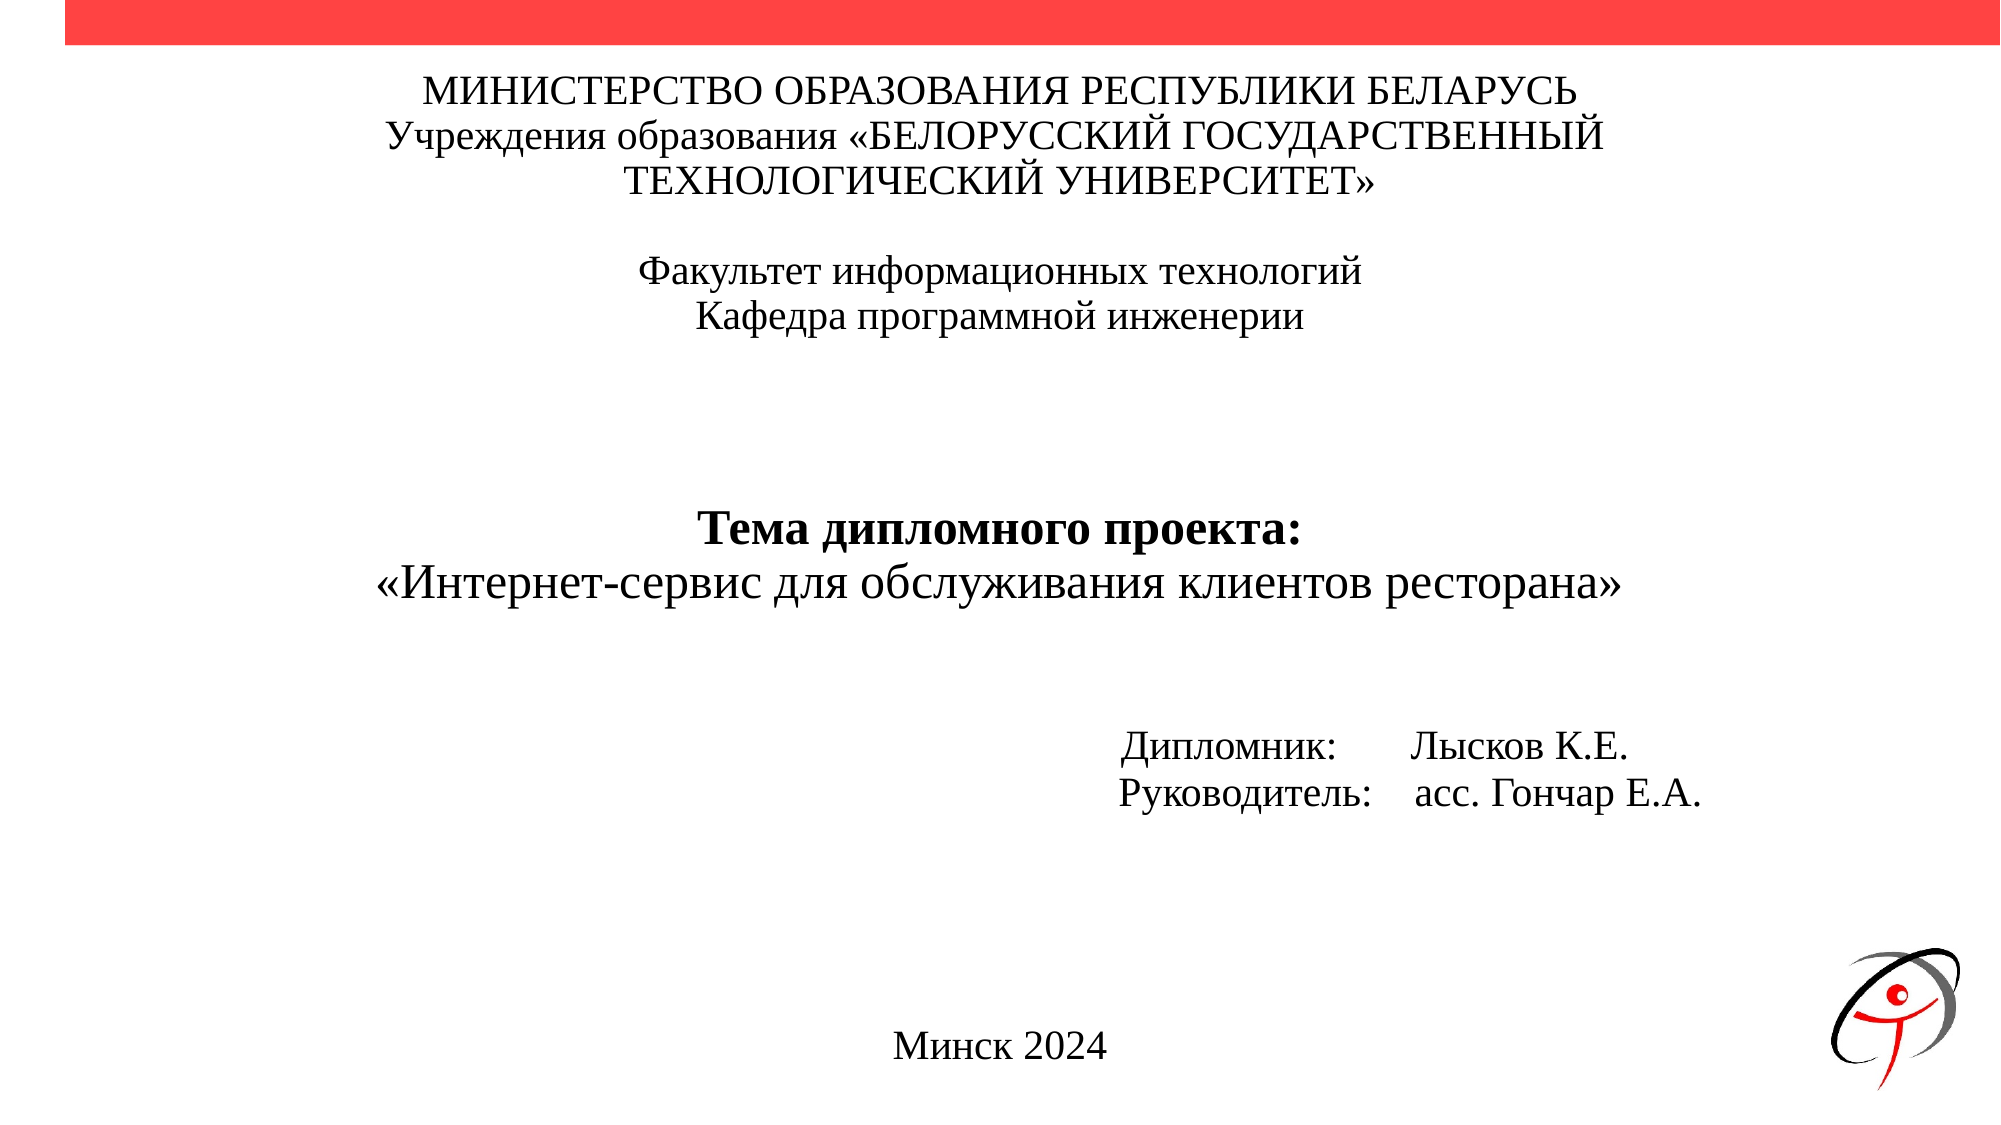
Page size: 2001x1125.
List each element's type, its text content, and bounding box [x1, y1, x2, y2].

text_box Минск 2024 [0, 959, 2000, 1125]
text_box МИНИСТЕРСТВО ОБРАЗОВАНИЯ РЕСПУБЛИКИ БЕЛАРУСЬ Учреждения образования «БЕЛОРУССКИЙ ГОСУДАРСТВЕННЫЙ ТЕХНОЛОГИЧЕСКИЙ УНИВЕРСИТЕТ» Факультет информационных технологий Кафедра программной инженерии Тема дипломного проекта: «Интернет-сервис для обслуживания клиентов ресторана» Дипломник: Лысков К.Е. Руководитель: асс. Гончар Е.А. [0, 46, 2000, 959]
